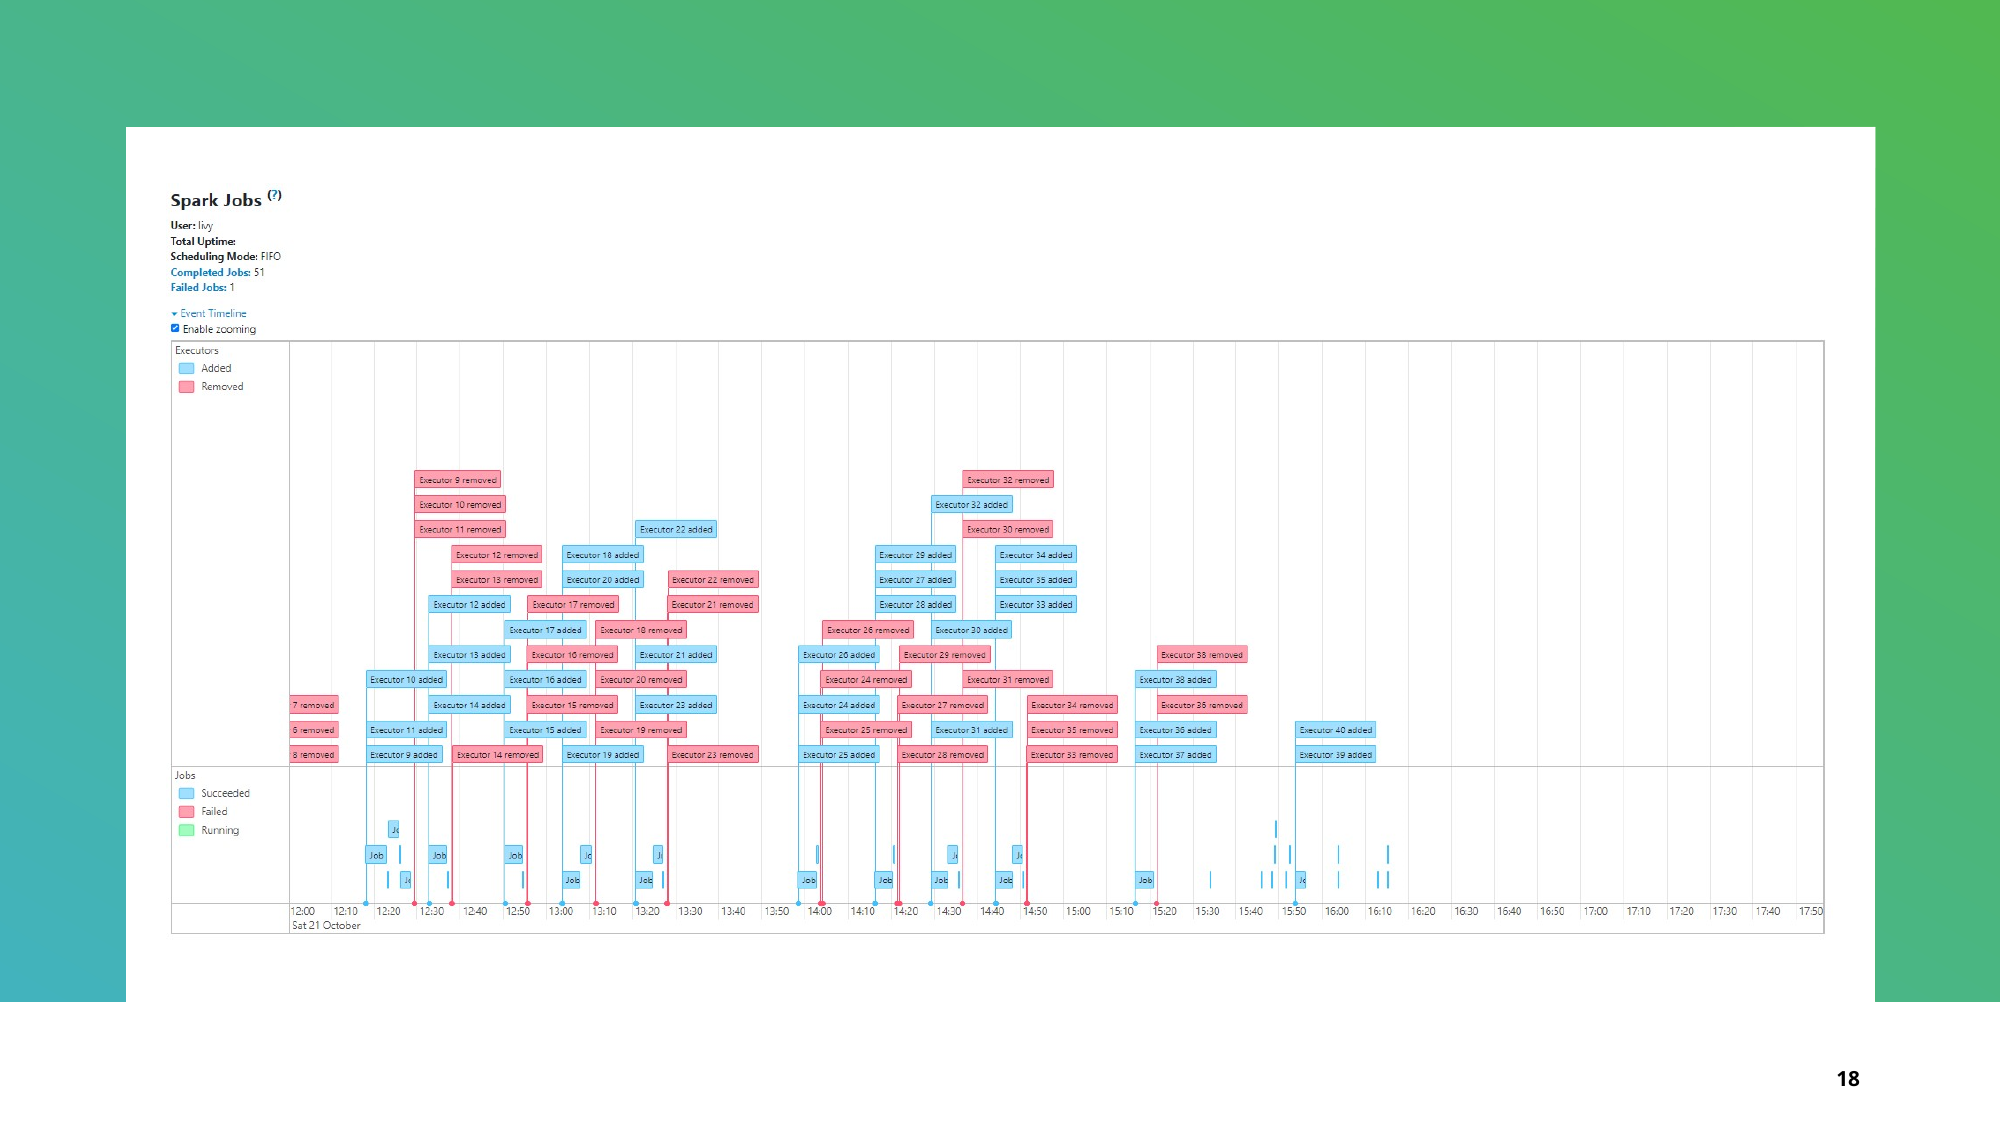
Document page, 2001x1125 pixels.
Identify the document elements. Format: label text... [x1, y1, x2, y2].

slide_number 18 [1788, 1050, 1875, 1110]
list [166, 183, 1834, 942]
